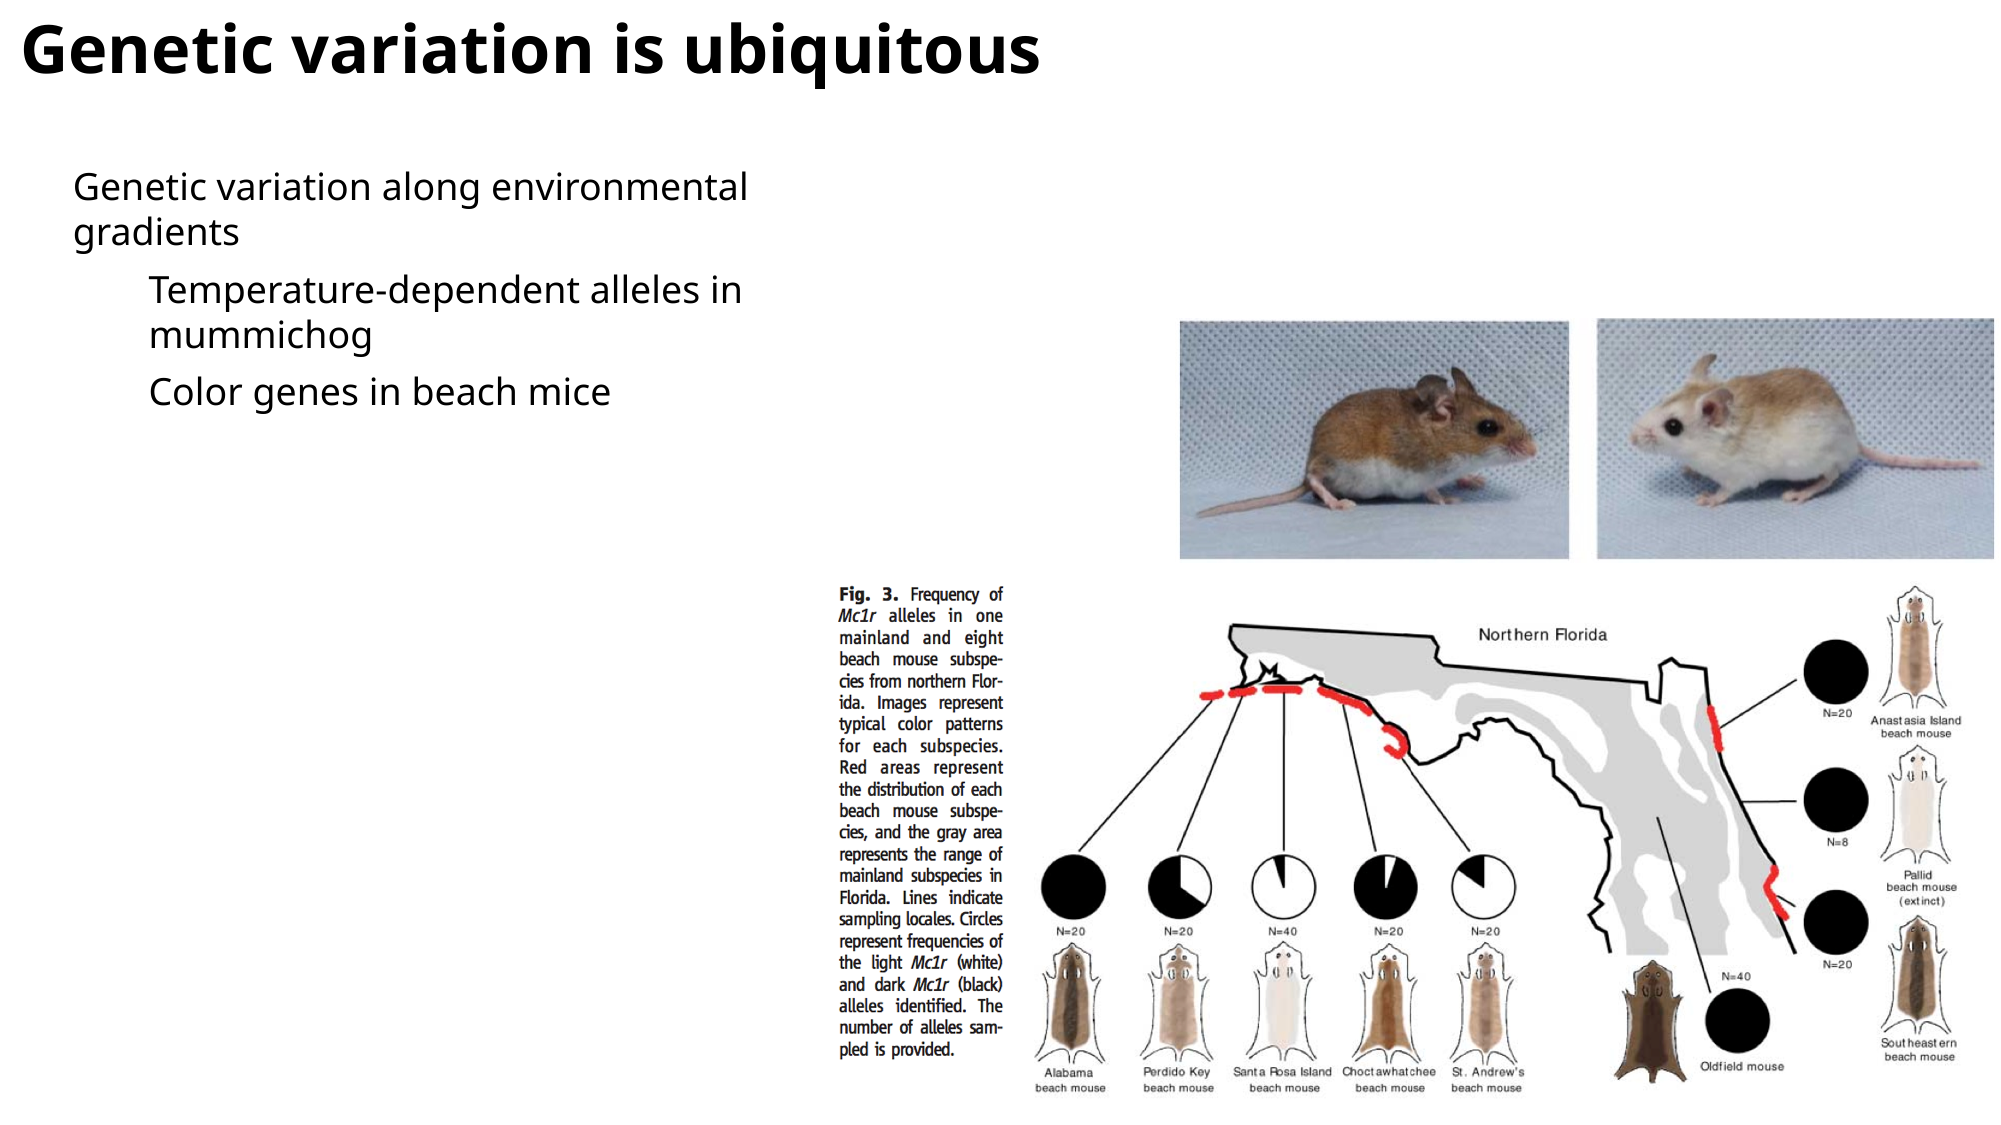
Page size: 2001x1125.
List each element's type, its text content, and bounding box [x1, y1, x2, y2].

picture [1175, 318, 2000, 563]
text_box Genetic variation along environmental gradients Temperature-dependent alleles in mummichog Color genes in beach mice [58, 155, 790, 421]
text_box Genetic variation is ubiquitous [5, 0, 1058, 95]
picture [822, 574, 2000, 1125]
